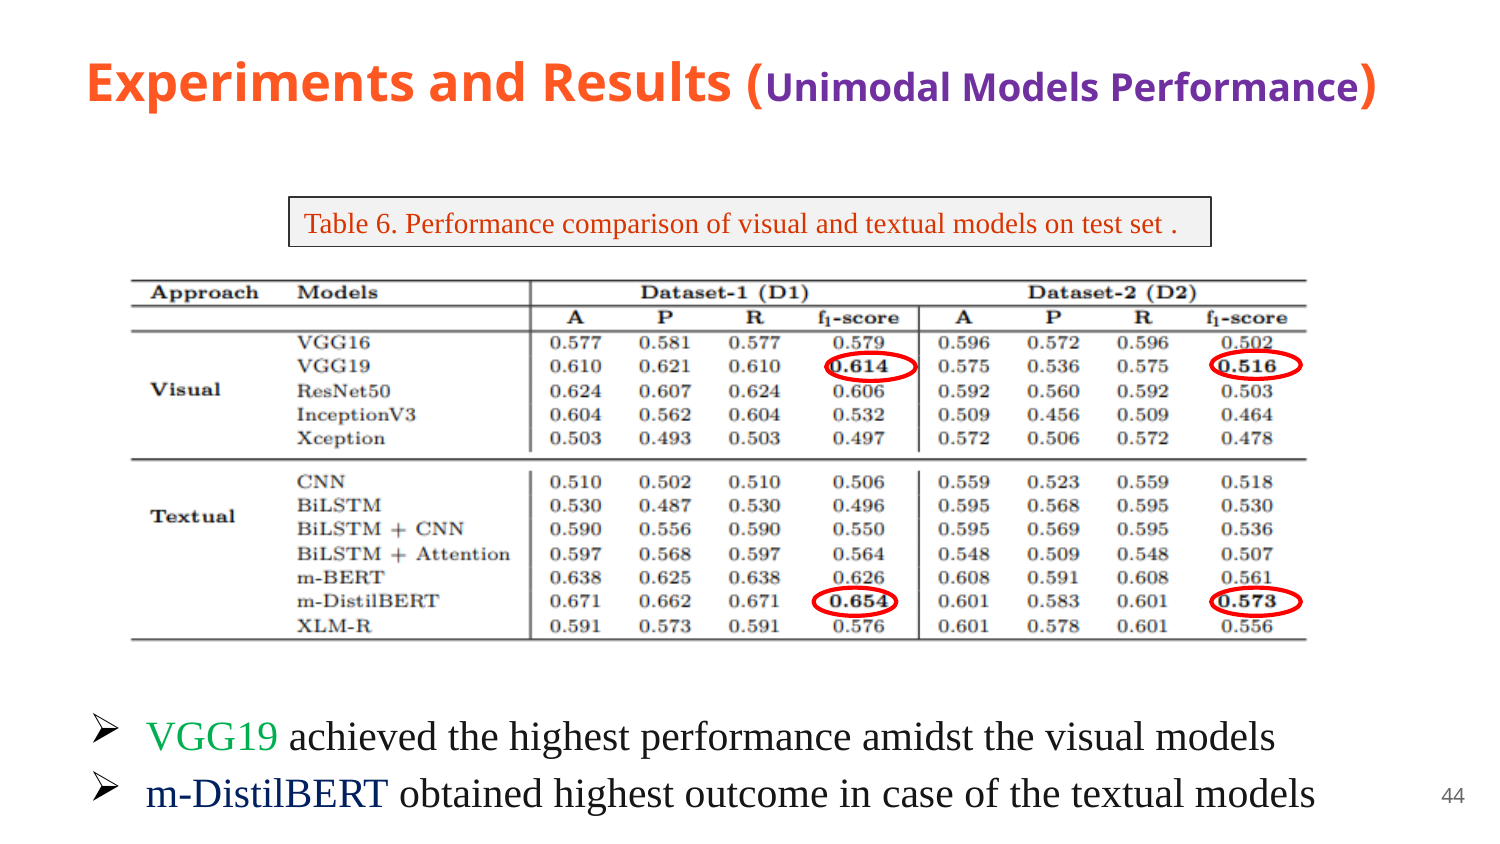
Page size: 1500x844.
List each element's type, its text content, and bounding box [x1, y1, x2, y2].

list VGG19 achieved the highest performance amidst the visual models m-DistilBERT obtained highest outcome in case of the textual models [55, 686, 1417, 831]
slide_number 44 [1389, 764, 1480, 830]
picture [121, 269, 1323, 659]
text_box Table 6. Performance comparison of visual and textual models on test set . [288, 197, 1211, 247]
text_box Experiments and Results (Unimodal Models Performance) [70, 33, 1455, 128]
